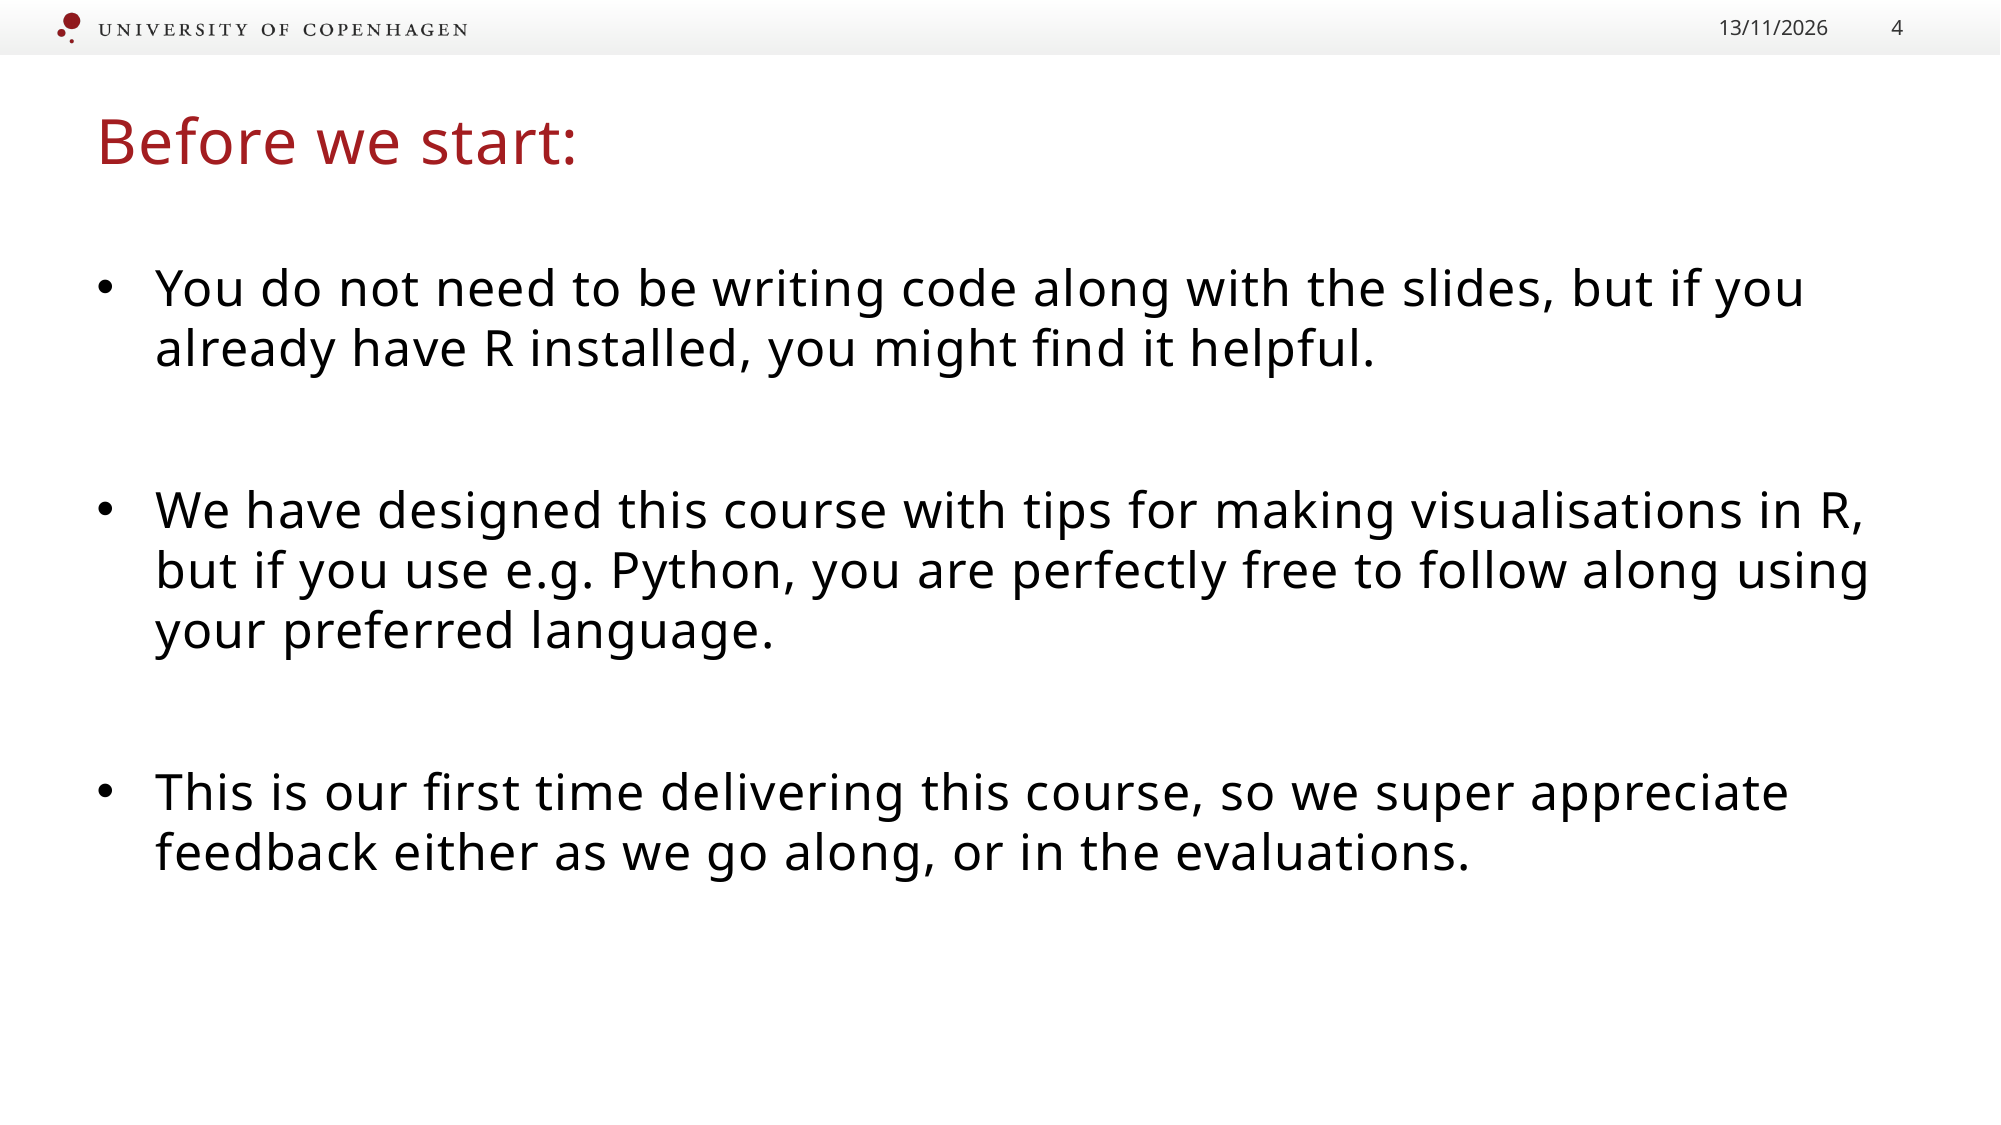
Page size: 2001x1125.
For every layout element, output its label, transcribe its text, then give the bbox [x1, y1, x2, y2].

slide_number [1694, 14, 1829, 43]
list You do not need to be writing code along with the slides, but if you already have R installed, you might find it helpful. We have designed this course with tips for making visualisations in R, but if you use e.g. Python, you are perfectly free to follow along using your preferred language. This is our first time delivering this course, so we super appreciate feedback either as we go along, or in the evaluations. [96, 256, 1904, 1024]
title Before we start: [96, 101, 1904, 244]
slide_number 4 [1840, 14, 1904, 43]
picture [92, 15, 475, 42]
